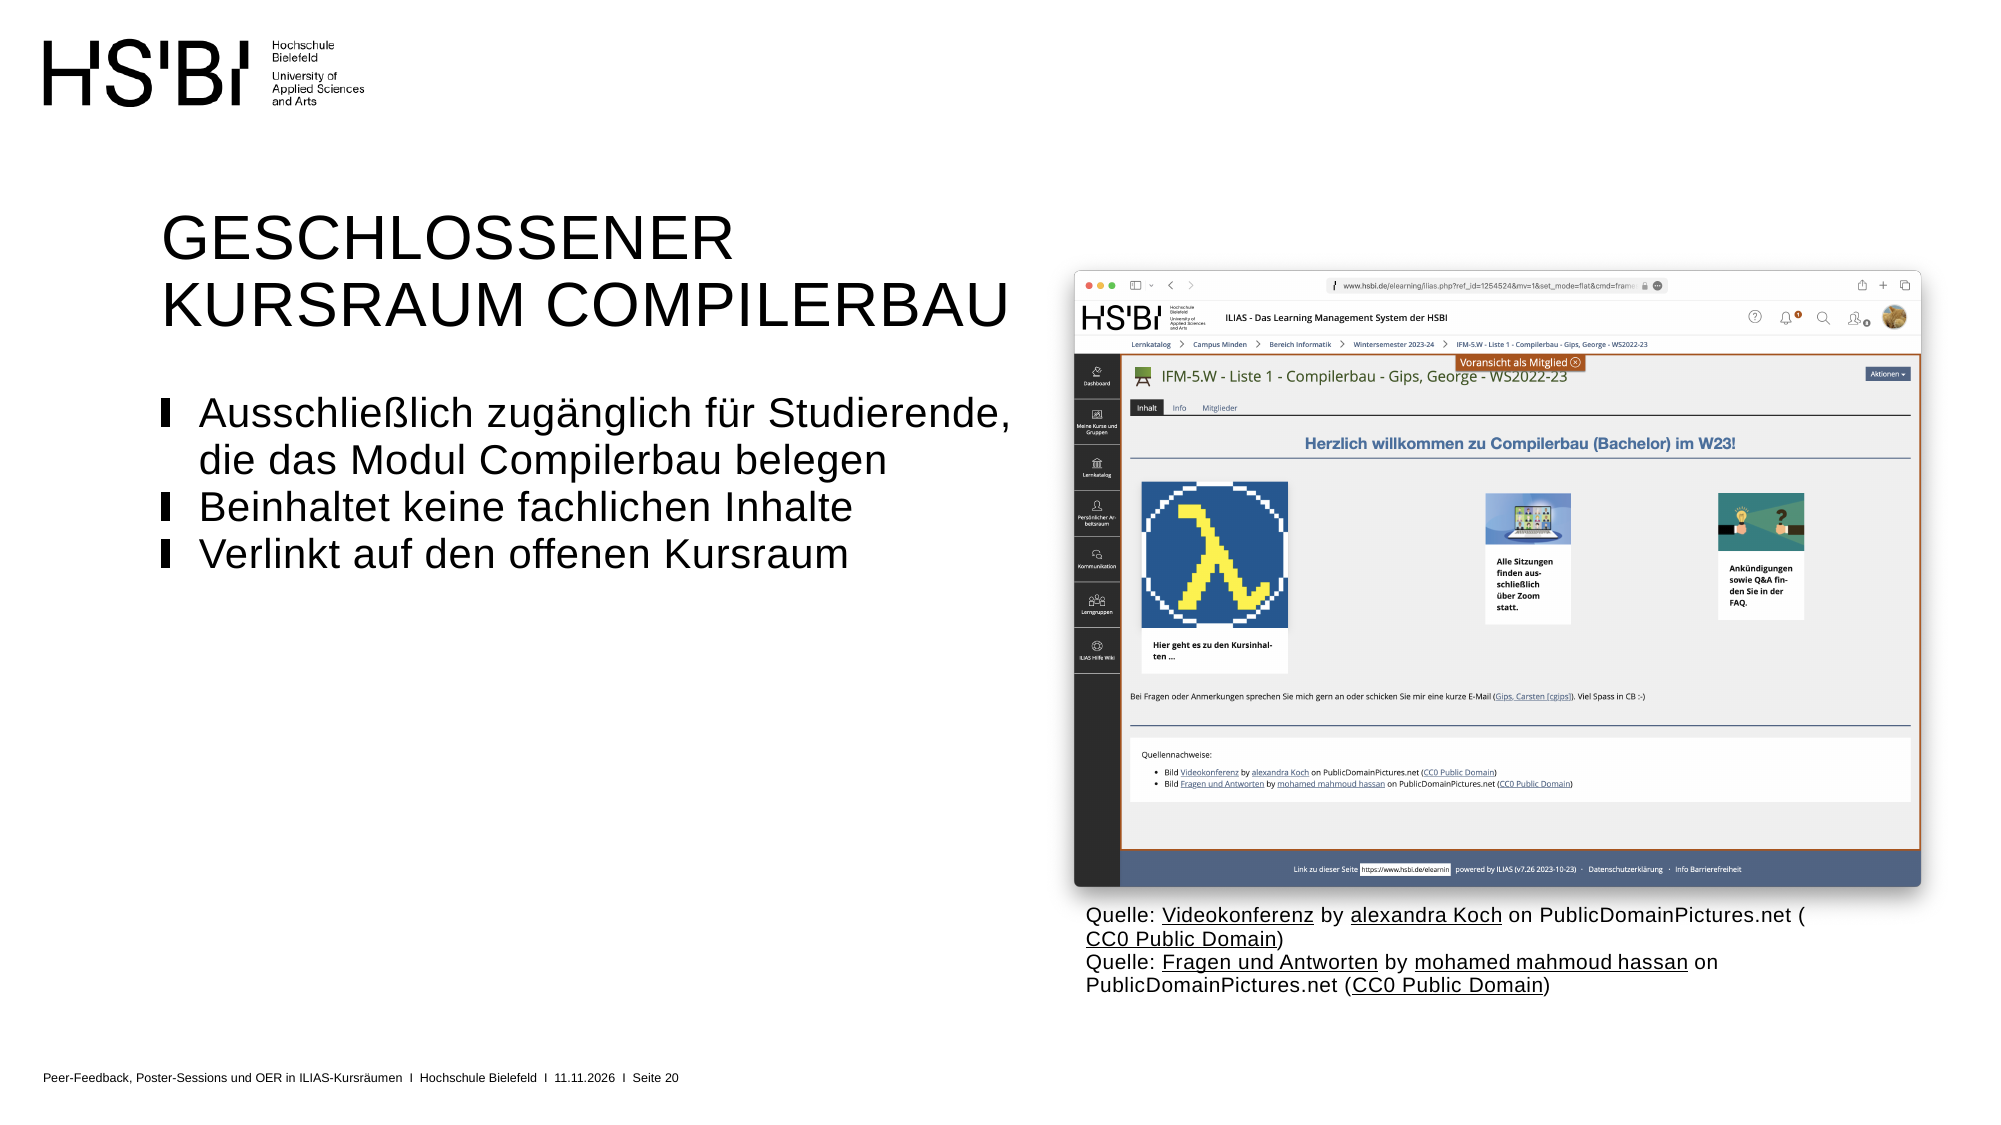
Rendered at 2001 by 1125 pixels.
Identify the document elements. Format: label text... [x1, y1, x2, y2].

title geschlossener Kursraum Compilerbau [161, 205, 1043, 355]
picture [1042, 249, 1953, 929]
list Ausschließlich zugänglich für Studierende, die das Modul Compilerbau belegen Beinhaltet keine fachlichen Inhalte Verlinkt auf den offenen Kursraum [161, 390, 1043, 1030]
text_box Quelle: Videokonferenz by alexandra Koch on PublicDomainPictures.net (CC0 Public Domain) Quelle: Fragen und Antworten by mohamed mahmoud hassan on PublicDomainPictures.net (CC0 Public Domain) [1085, 929, 1913, 1005]
